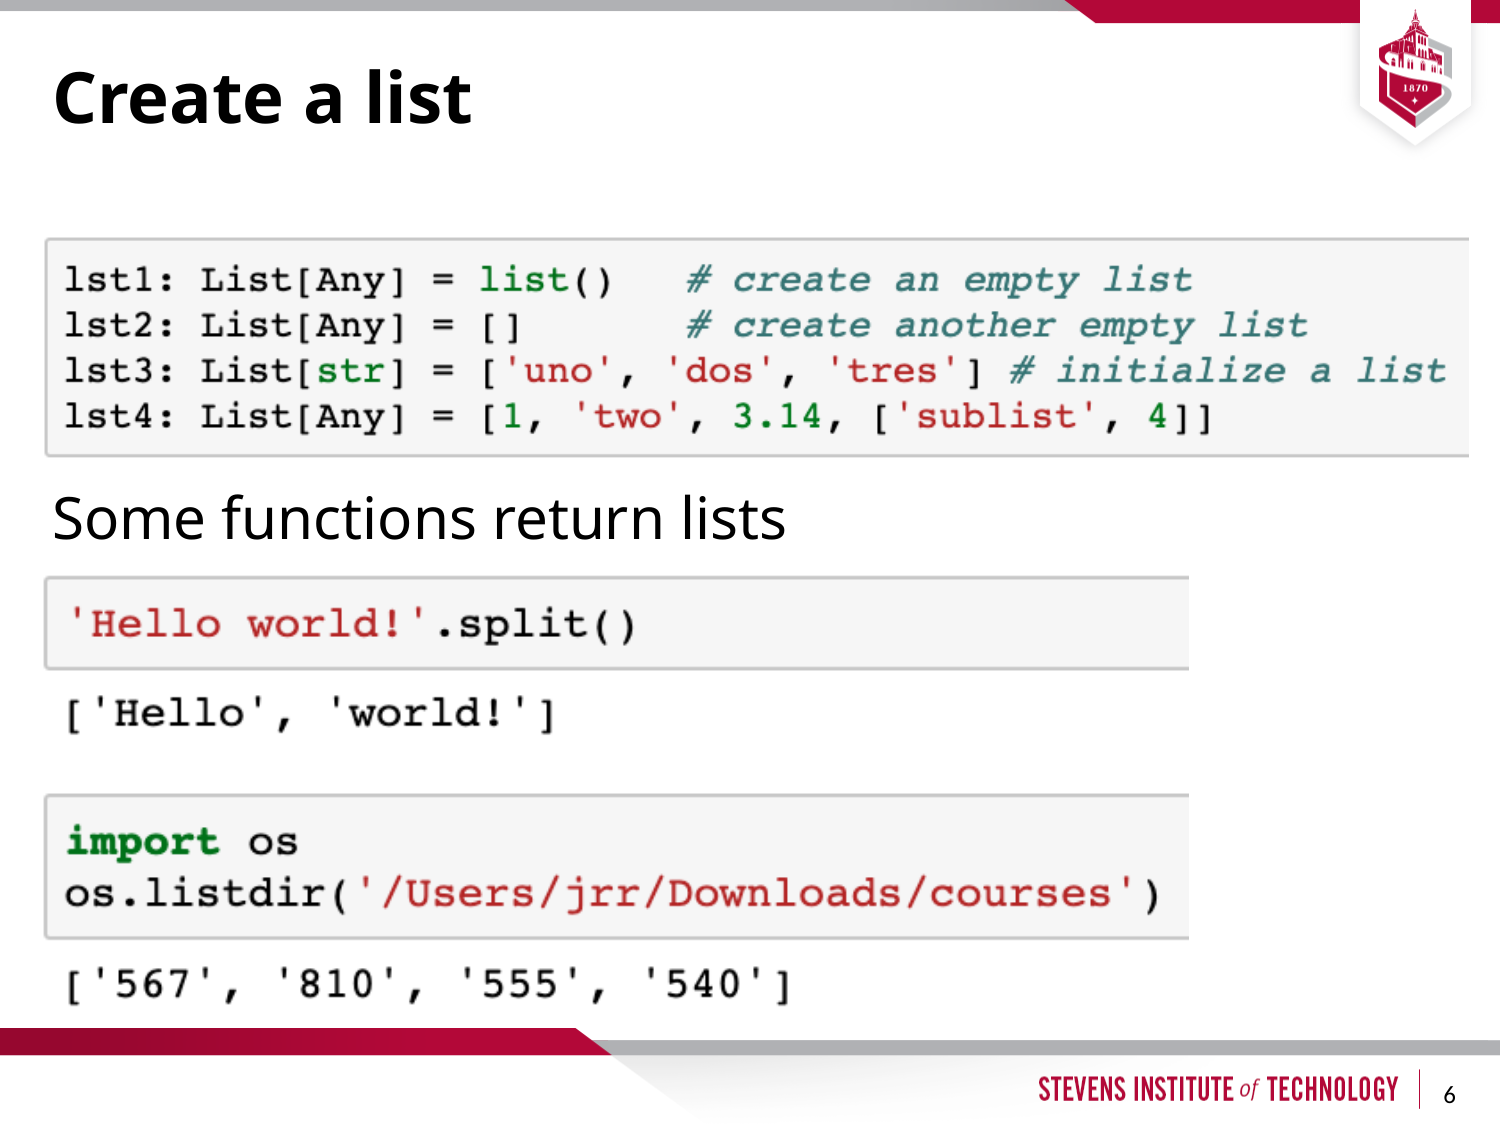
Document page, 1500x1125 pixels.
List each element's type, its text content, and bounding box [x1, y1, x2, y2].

picture [36, 561, 1190, 1018]
list Some functions return lists [37, 475, 1426, 995]
picture [0, 0, 1500, 160]
title Create a list [37, 45, 1338, 150]
picture [0, 1028, 1500, 1125]
picture [36, 229, 1469, 468]
slide_number 6 [1428, 1071, 1490, 1108]
